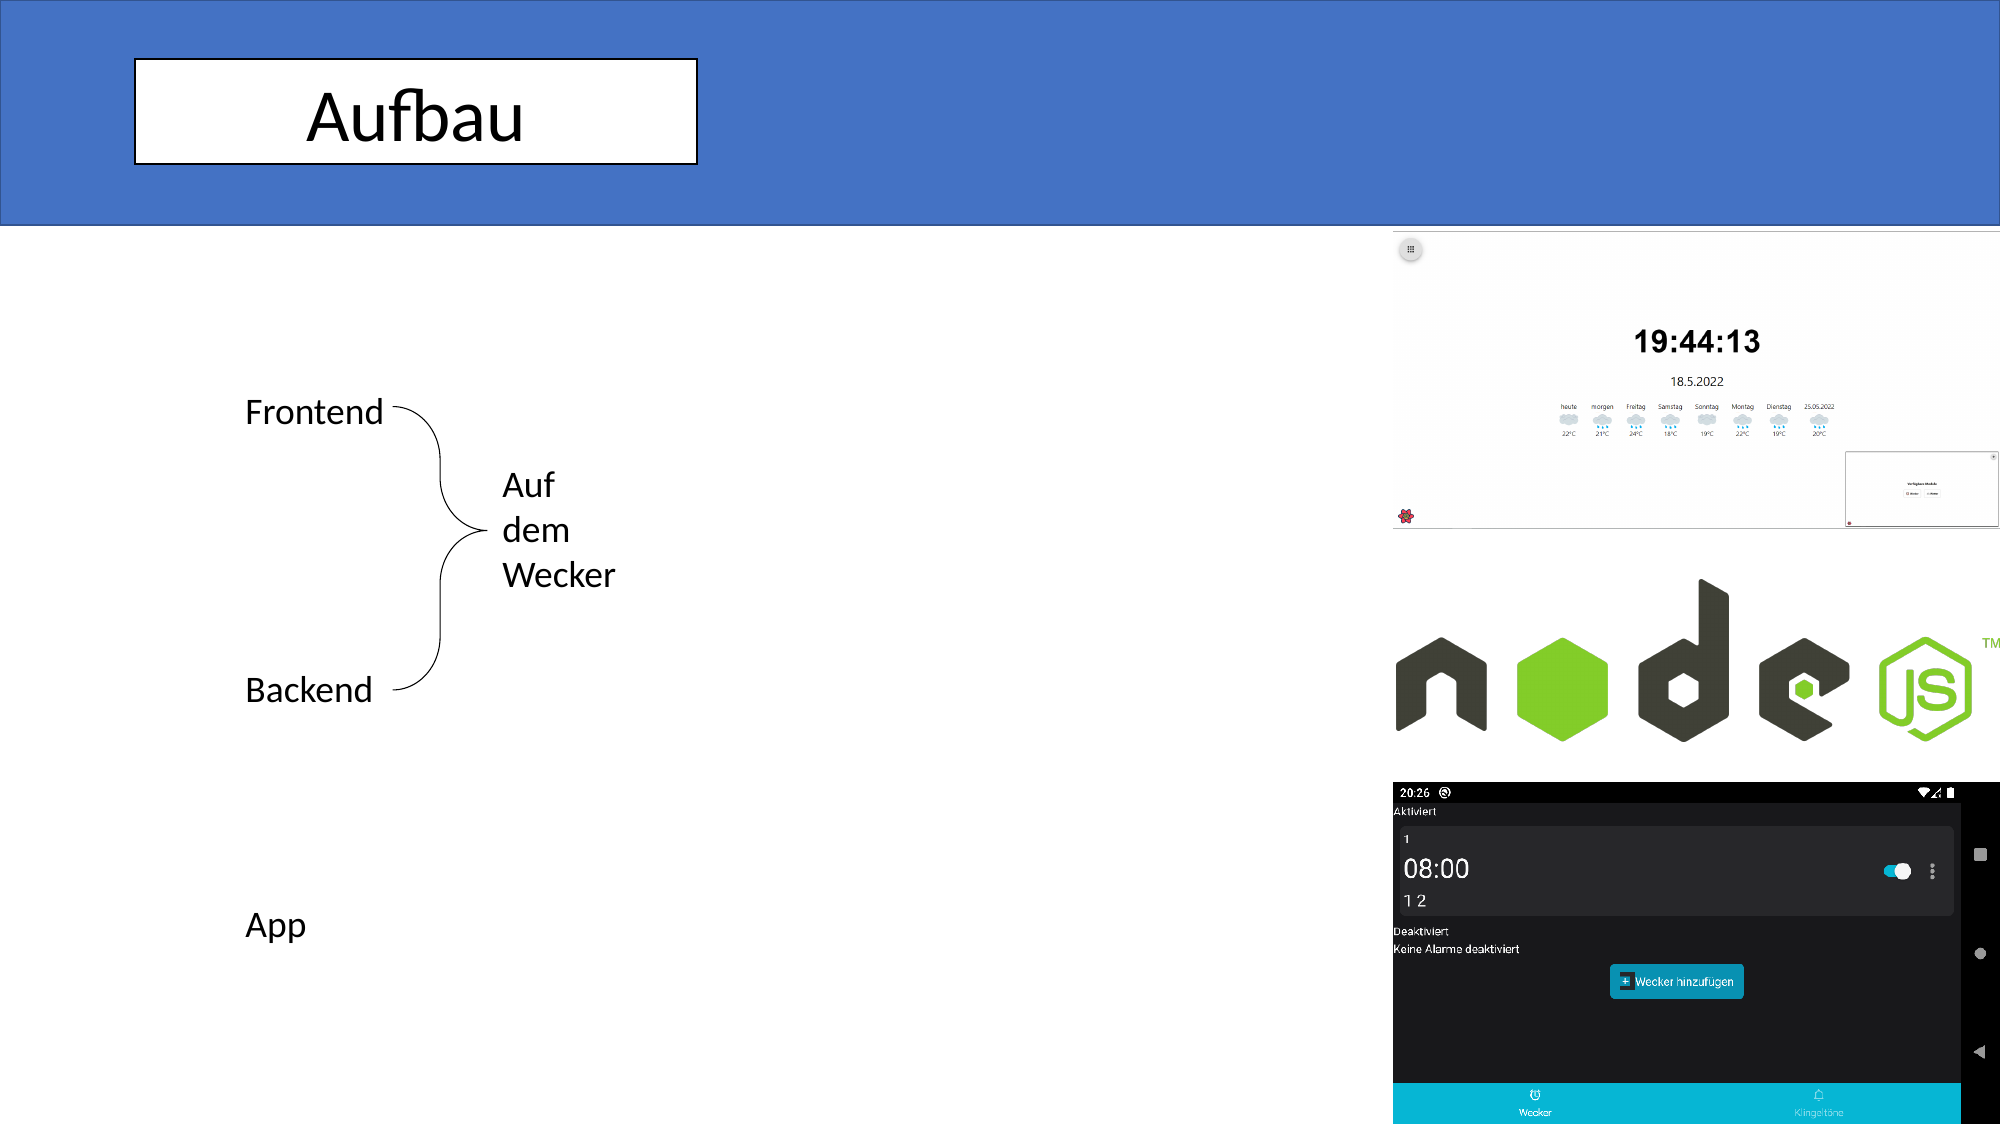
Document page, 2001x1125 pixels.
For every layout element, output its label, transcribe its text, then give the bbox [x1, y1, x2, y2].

text_box [392, 406, 487, 691]
text_box [0, 0, 2000, 226]
picture [1393, 231, 2000, 529]
text_box Auf dem Wecker [487, 452, 646, 603]
picture [1393, 782, 2000, 1124]
text_box Frontend [230, 379, 539, 440]
picture [1396, 579, 2000, 742]
text_box App [230, 892, 539, 953]
text_box Aufbau [134, 58, 698, 165]
text_box Backend [230, 657, 391, 718]
